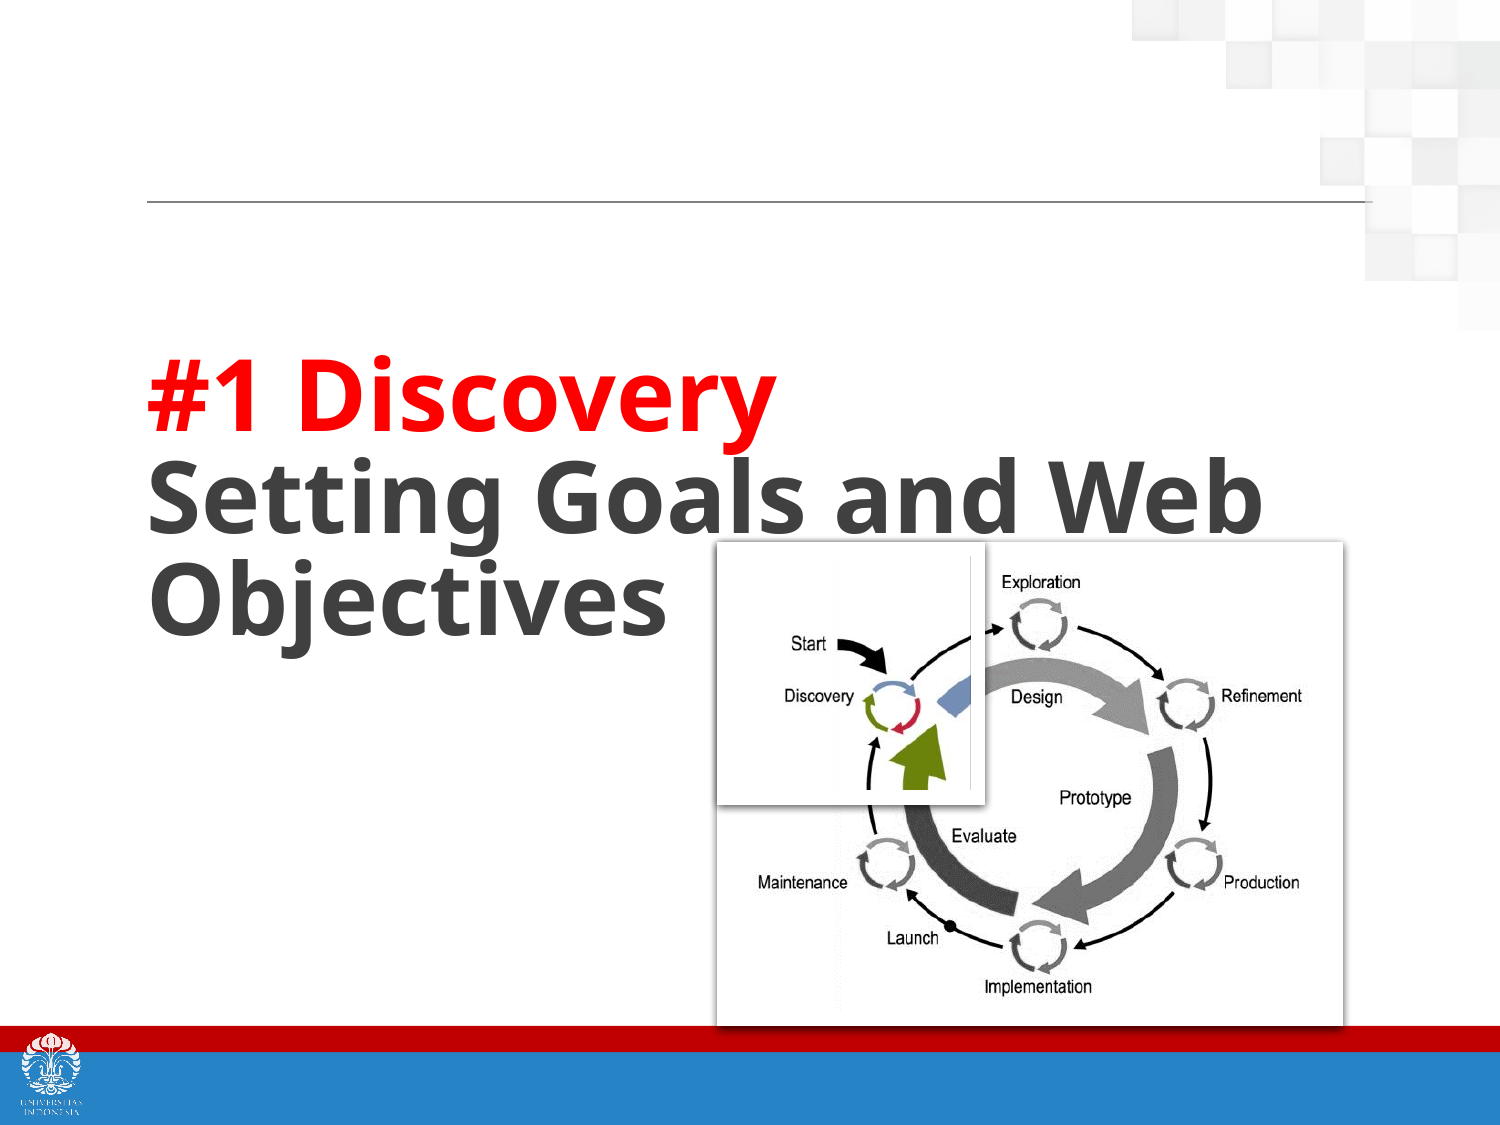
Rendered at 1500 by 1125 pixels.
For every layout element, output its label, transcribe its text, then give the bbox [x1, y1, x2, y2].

title #1 Discovery Setting Goals and Web Objectives [131, 515, 1369, 671]
picture [731, 555, 1329, 1012]
picture [0, 1025, 101, 1124]
picture [899, 0, 1500, 331]
